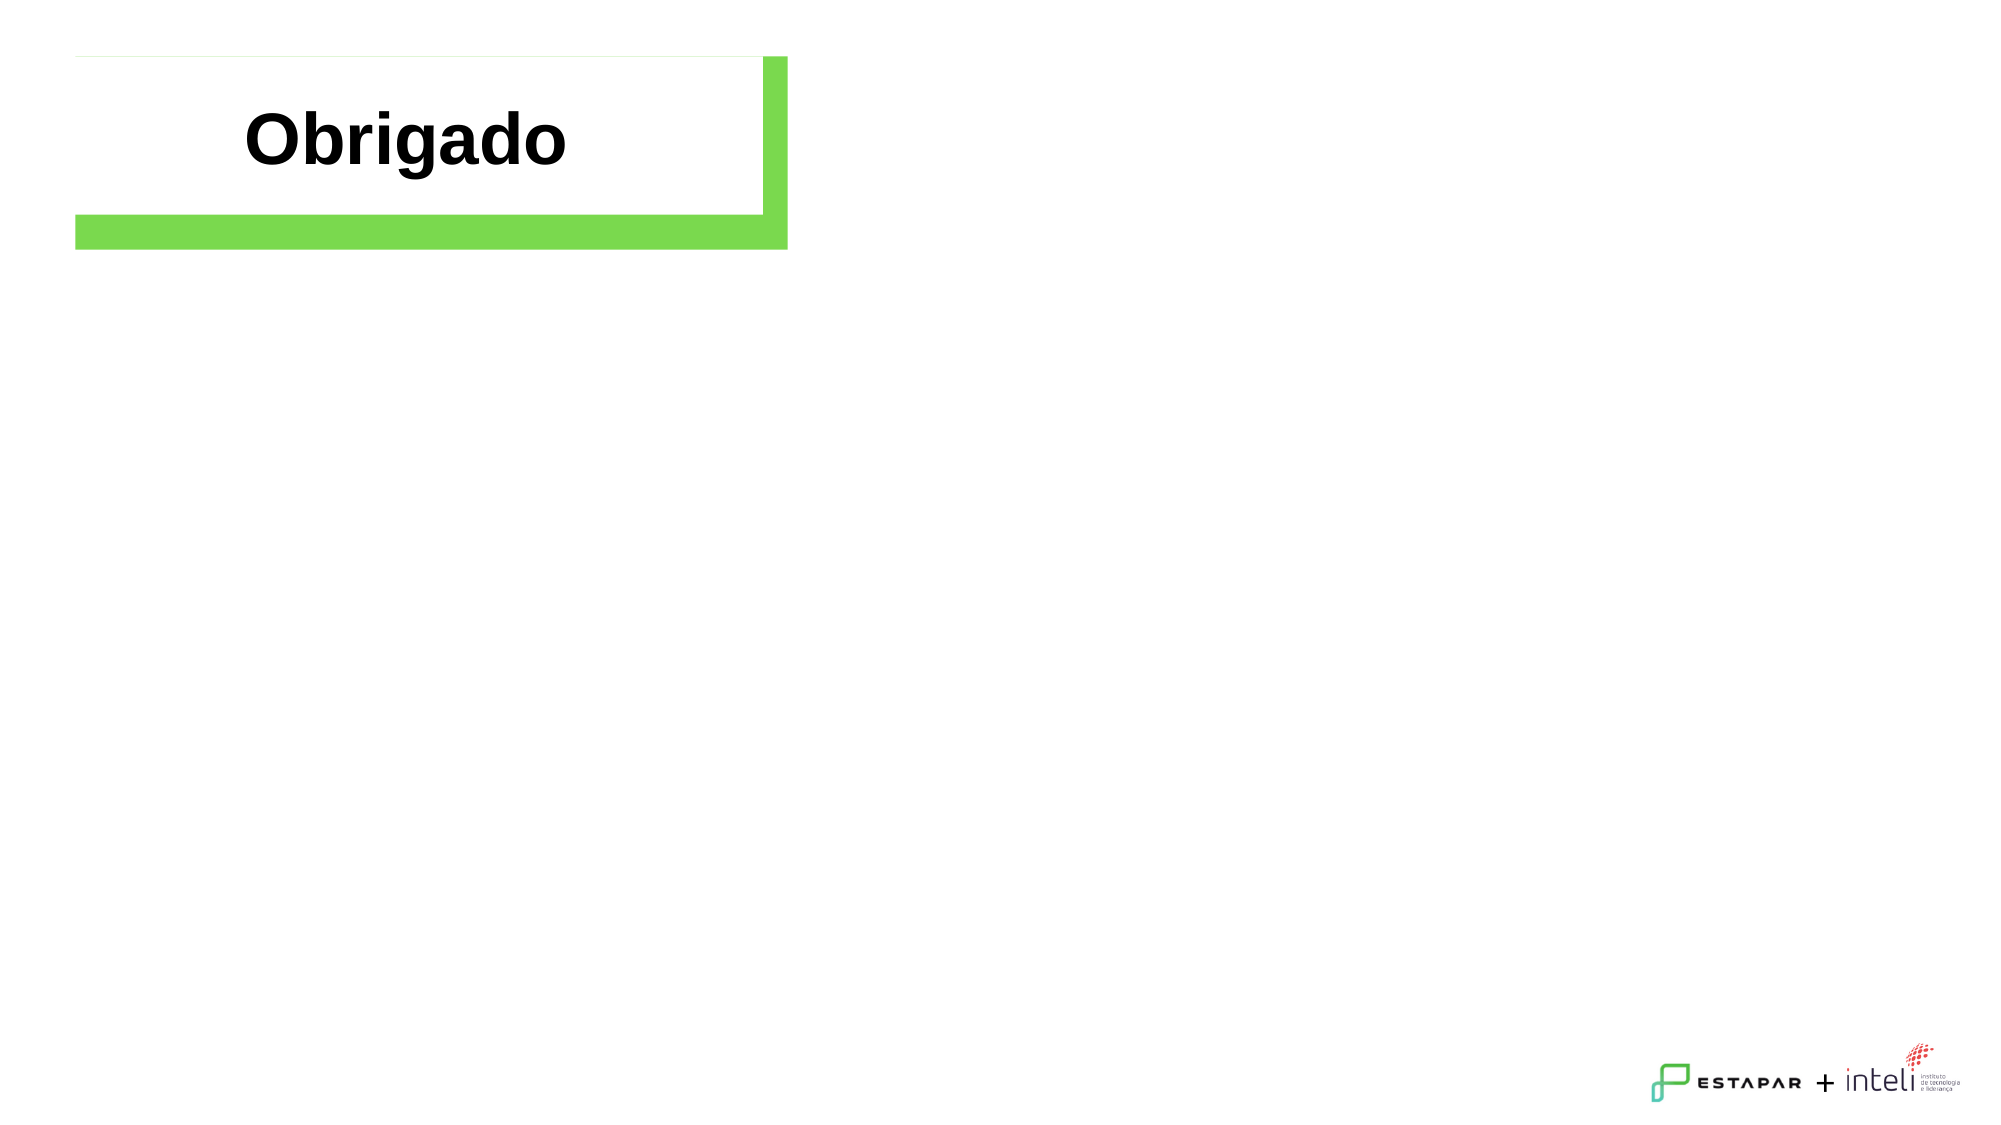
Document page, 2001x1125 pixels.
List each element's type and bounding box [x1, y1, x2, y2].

text_box [50, 56, 788, 250]
text_box [1641, 1036, 1989, 1112]
